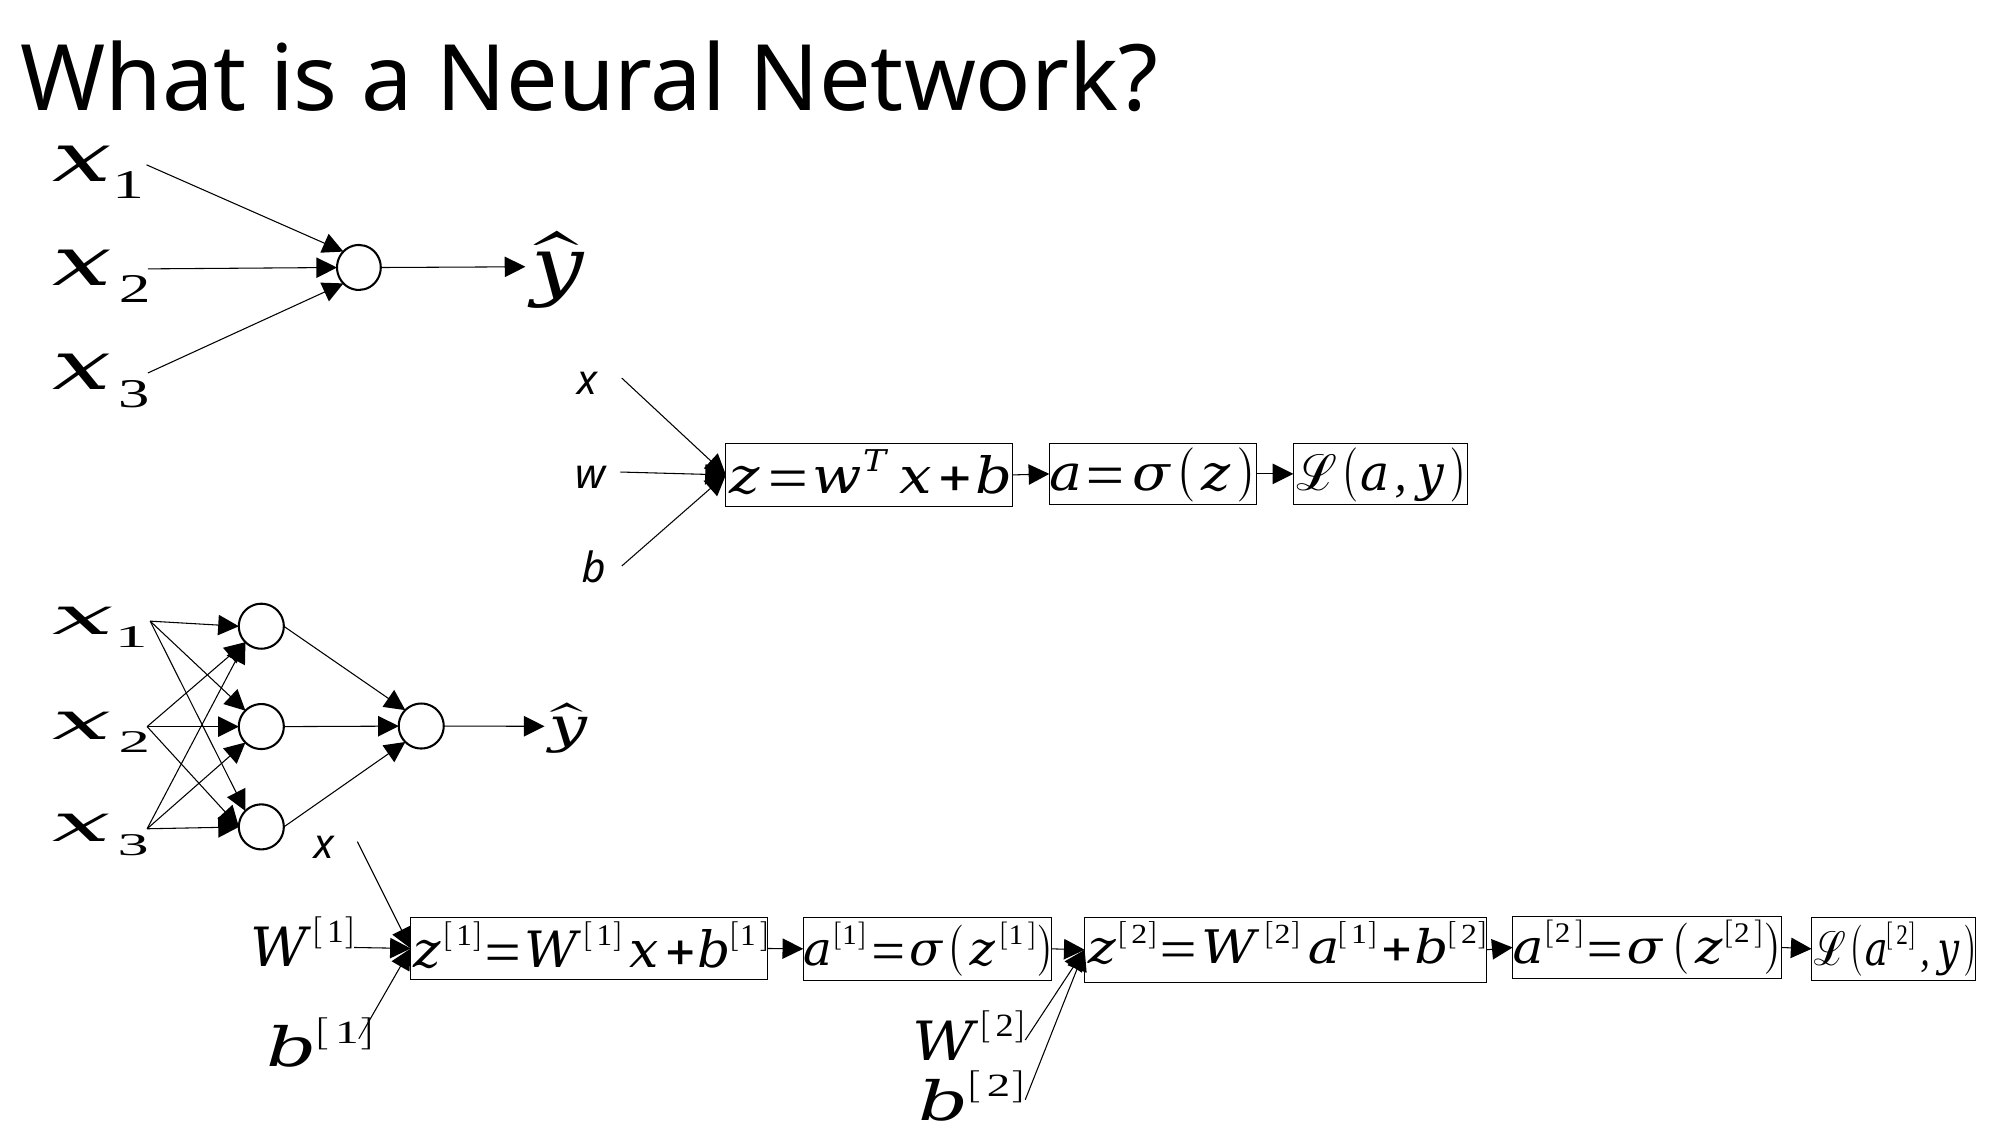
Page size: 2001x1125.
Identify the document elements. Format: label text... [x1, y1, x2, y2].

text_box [558, 345, 1013, 600]
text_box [46, 587, 594, 862]
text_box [250, 809, 374, 1081]
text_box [1781, 917, 1976, 981]
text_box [767, 917, 1051, 981]
title What is a Neural Network? [5, 4, 1731, 157]
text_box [1012, 443, 1256, 505]
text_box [46, 121, 593, 416]
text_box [354, 842, 768, 1039]
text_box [1256, 443, 1468, 505]
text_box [1051, 917, 1487, 983]
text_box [912, 949, 1085, 1125]
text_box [1486, 916, 1782, 979]
